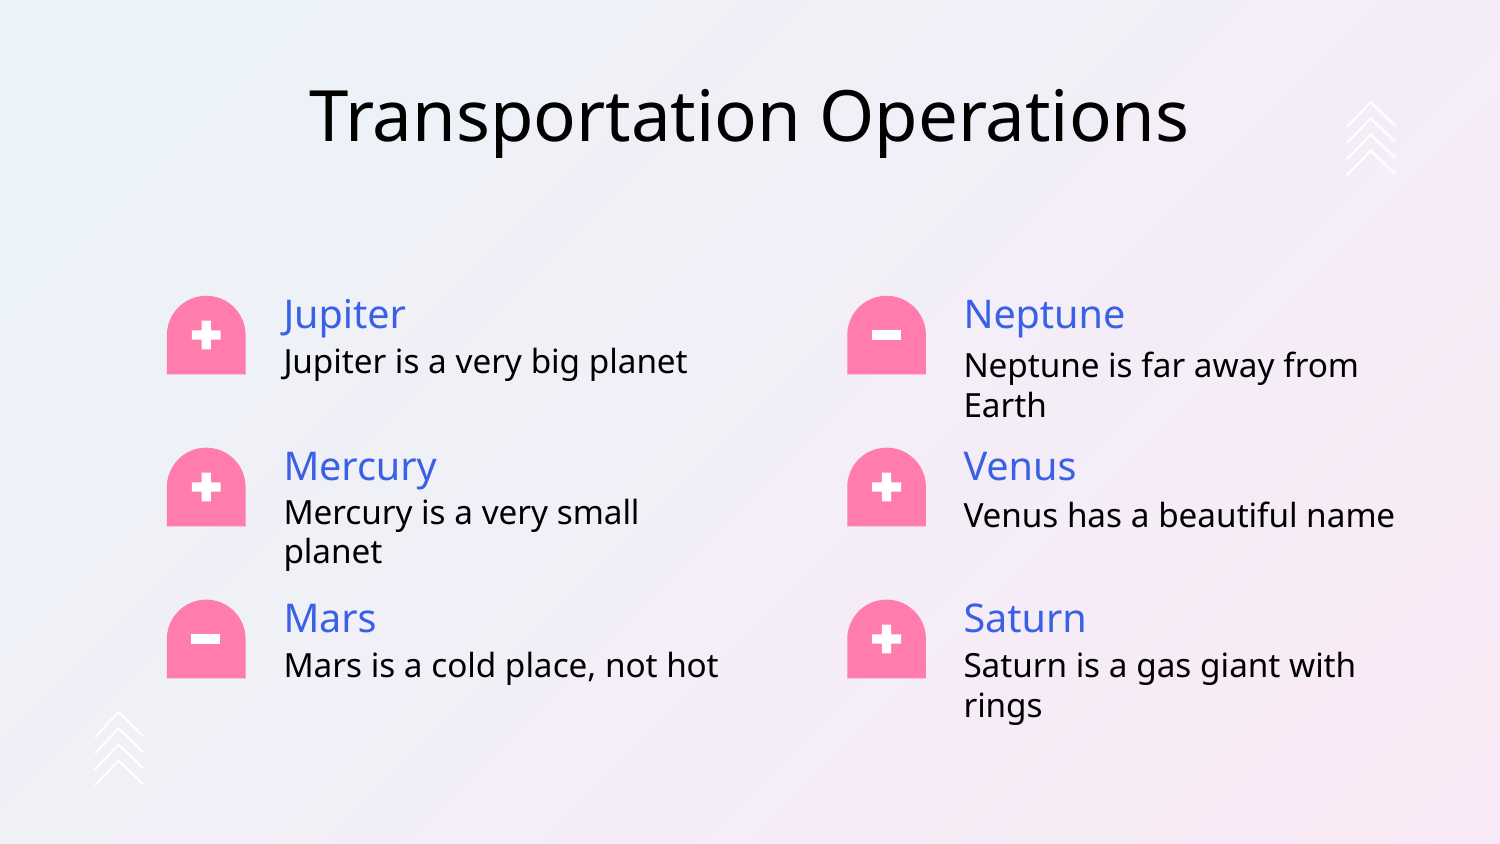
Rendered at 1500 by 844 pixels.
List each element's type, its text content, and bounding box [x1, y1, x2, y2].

text_box Saturn [948, 578, 1416, 657]
text_box [847, 447, 926, 527]
text_box Mars [268, 578, 736, 657]
text_box Venus [948, 425, 1416, 505]
text_box Neptune [948, 274, 1416, 353]
title Transportation Operations [119, 72, 1381, 167]
text_box [191, 320, 221, 350]
text_box [190, 634, 220, 644]
text_box [166, 599, 246, 679]
text_box [872, 624, 902, 654]
text_box Mars is a cold place, not hot [268, 657, 736, 709]
text_box Neptune is far away from Earth [948, 353, 1416, 400]
text_box Jupiter is a very big planet [268, 353, 736, 404]
text_box [166, 295, 246, 375]
text_box Mercury [268, 425, 736, 505]
text_box [847, 599, 926, 679]
text_box [191, 472, 221, 502]
text_box [166, 447, 246, 527]
text_box Venus has a beautiful name [948, 505, 1416, 551]
text_box Mercury is a very small planet [268, 505, 736, 555]
text_box [872, 330, 902, 340]
text_box [872, 472, 902, 502]
text_box Saturn is a gas giant with rings [948, 657, 1416, 709]
text_box [847, 295, 926, 375]
text_box Jupiter [268, 274, 736, 353]
